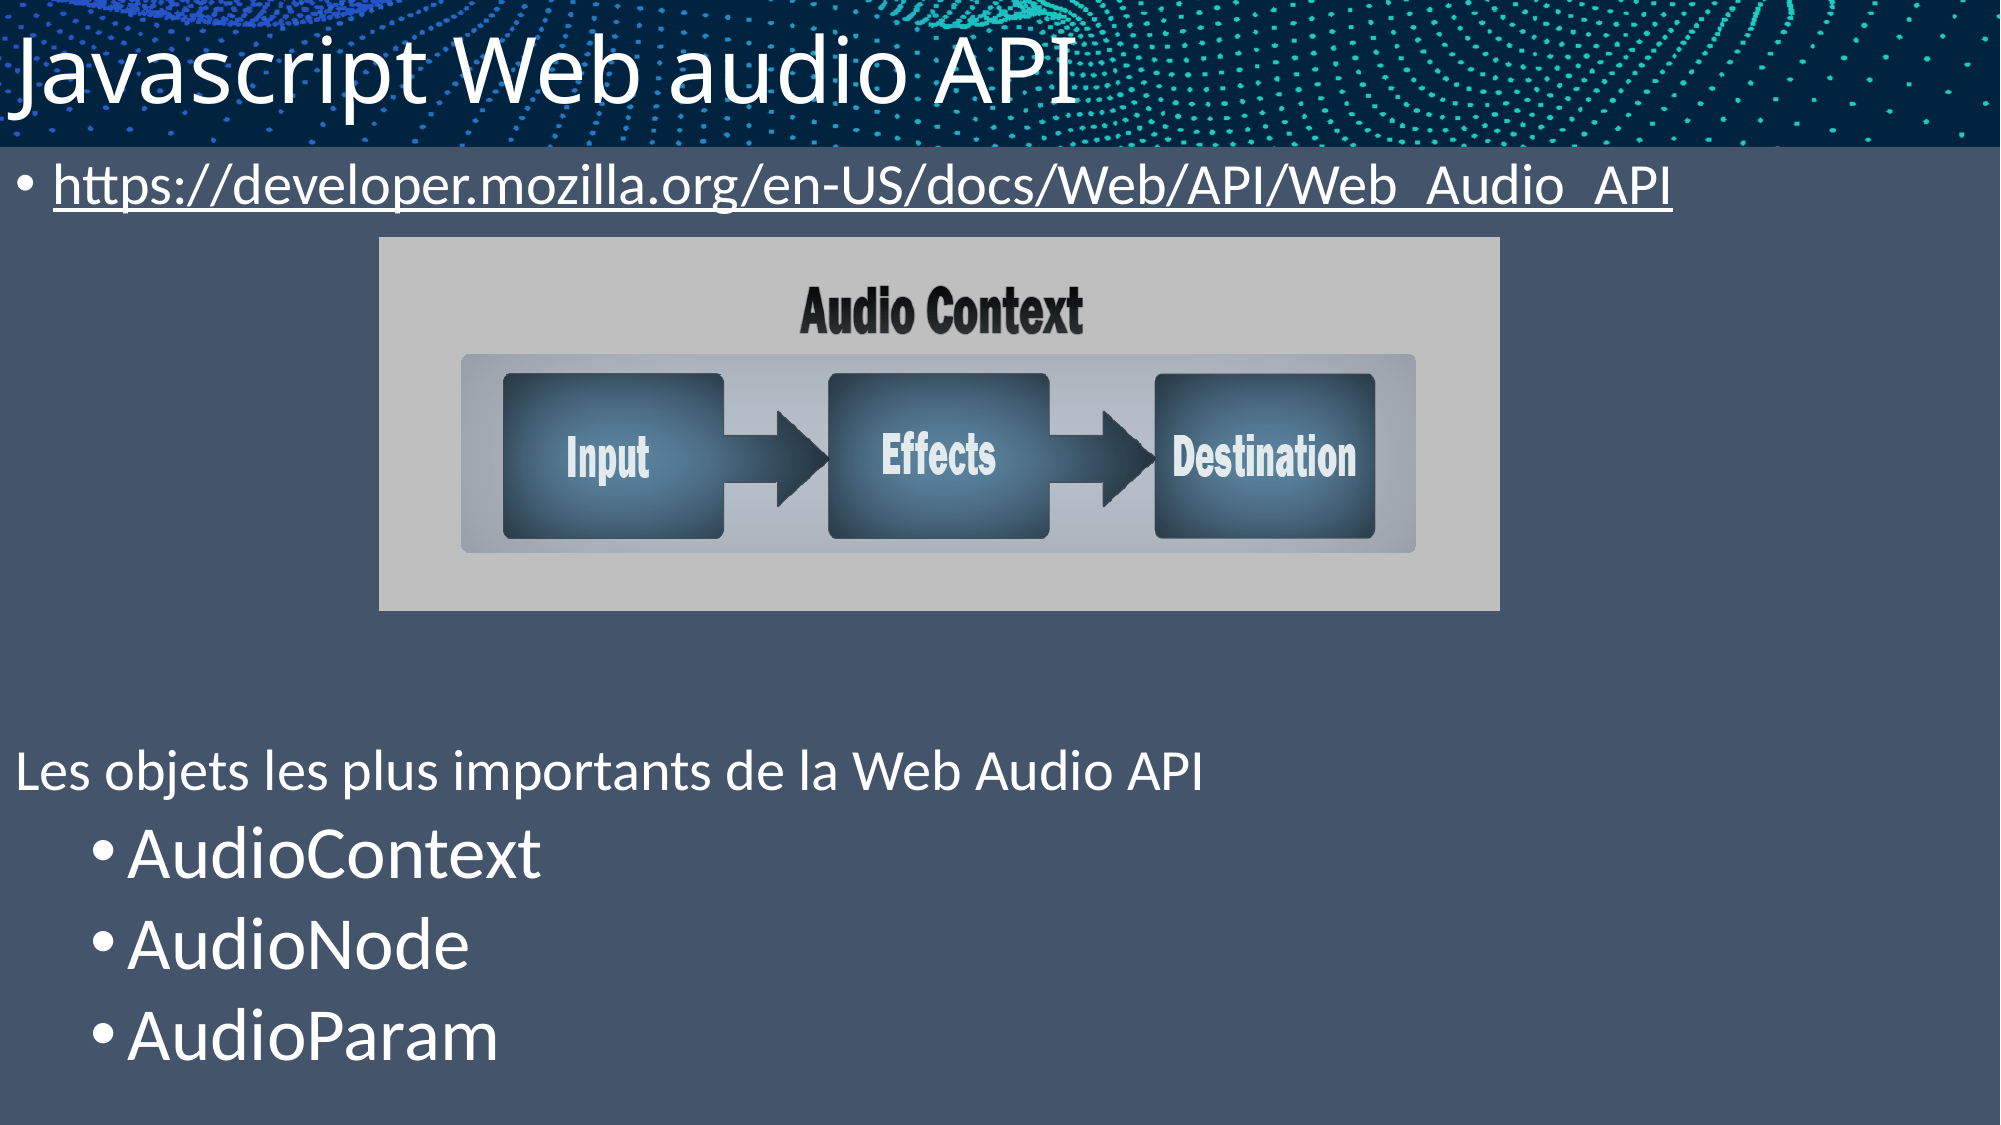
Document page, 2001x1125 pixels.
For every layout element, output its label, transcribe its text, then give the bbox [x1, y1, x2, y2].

title Javascript Web audio API [0, 0, 2000, 146]
list https://developer.mozilla.org/en-US/docs/Web/API/Web_Audio_API Les objets les plus importants de la Web Audio API AudioContext AudioNode AudioParam [0, 146, 2000, 1125]
picture [378, 237, 1501, 612]
